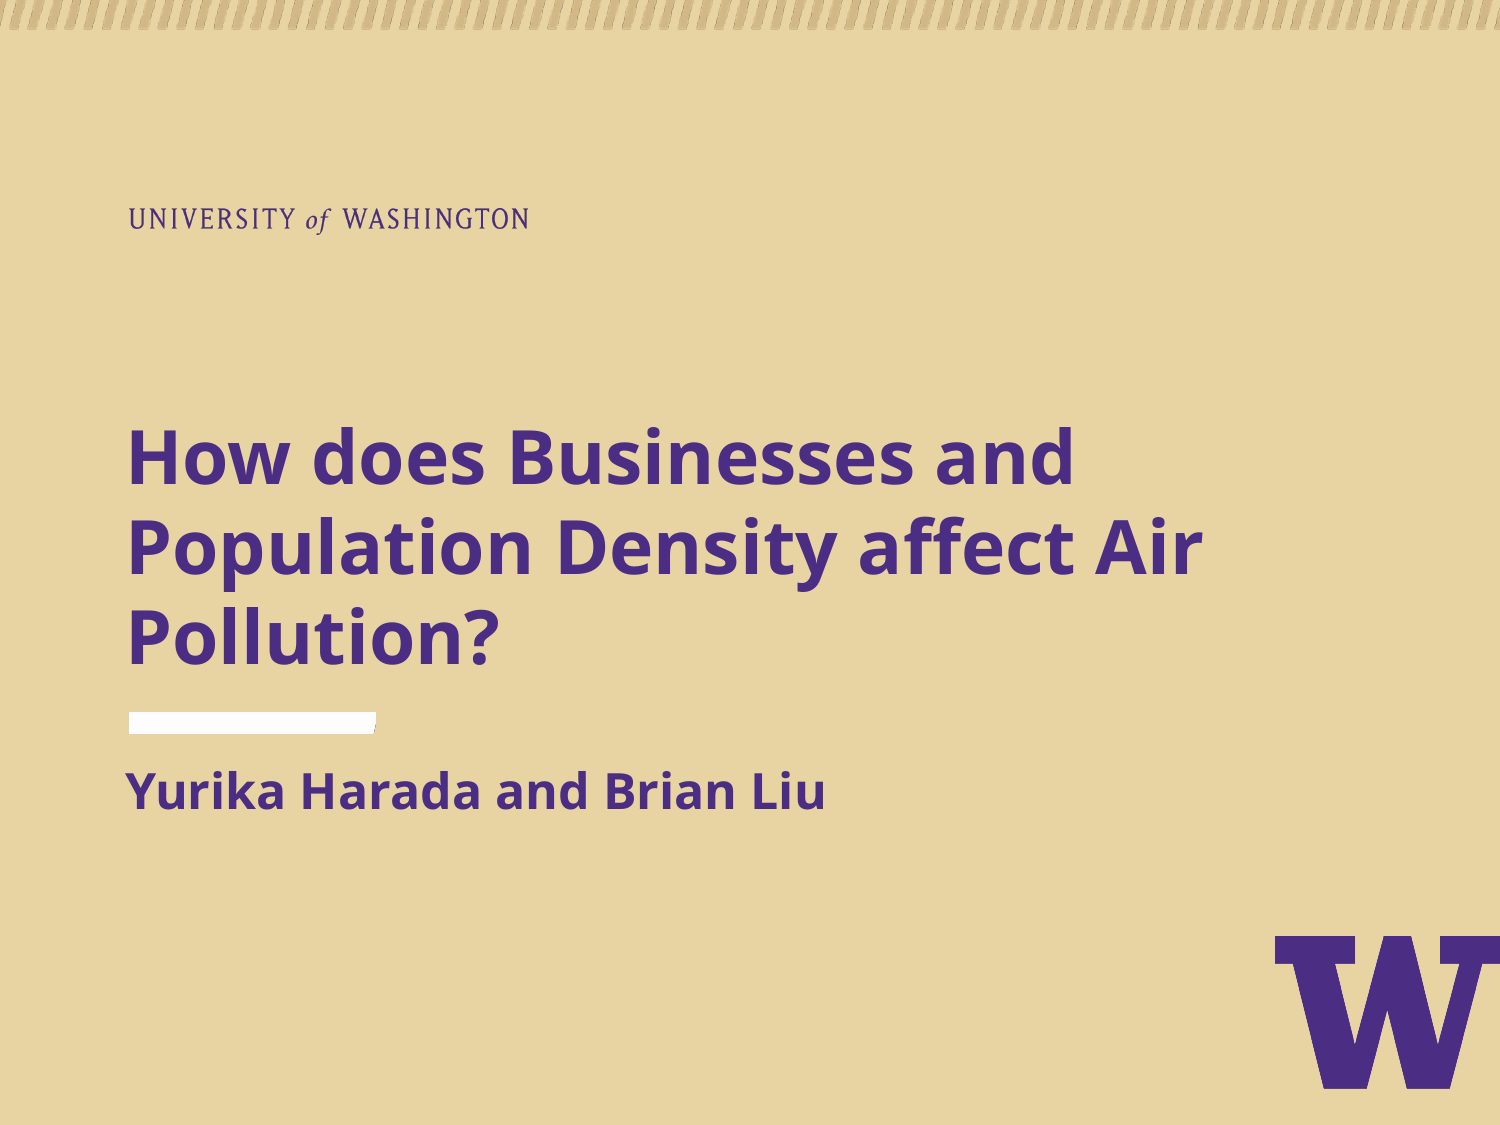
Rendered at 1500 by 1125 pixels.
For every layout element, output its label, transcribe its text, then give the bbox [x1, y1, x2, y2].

picture [129, 712, 376, 734]
picture [129, 208, 528, 235]
title How does Businesses and Population Density affect Air Pollution? [110, 255, 1254, 688]
picture [1275, 936, 1500, 1089]
picture [0, 0, 1500, 33]
list Yurika Harada and Brian Liu [110, 751, 864, 822]
